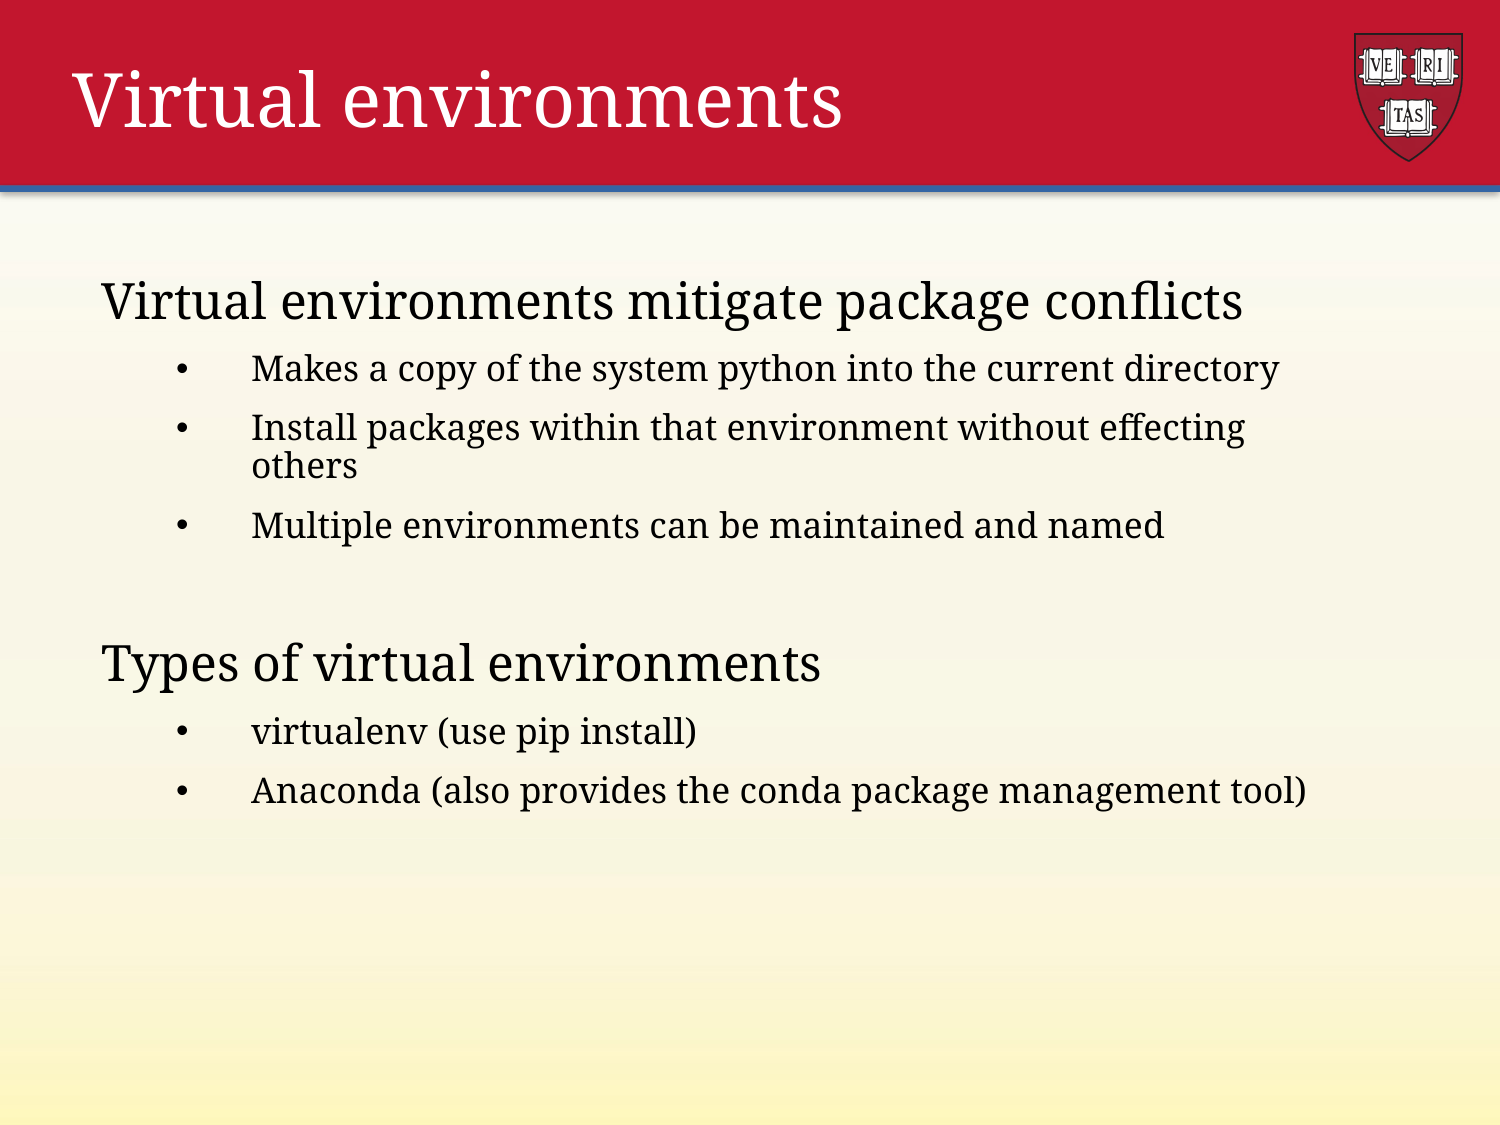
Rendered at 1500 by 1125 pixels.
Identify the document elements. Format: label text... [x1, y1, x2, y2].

list Virtual environments mitigate package conflicts Makes a copy of the system python into the current directory Install packages within that environment without effecting others Multiple environments can be maintained and named Types of virtual environments virtualenv (use pip install) Anaconda (also provides the conda package management tool) [93, 268, 1366, 932]
title Virtual environments [64, 3, 1416, 193]
picture [0, 0, 1500, 186]
picture [0, 192, 1500, 1125]
